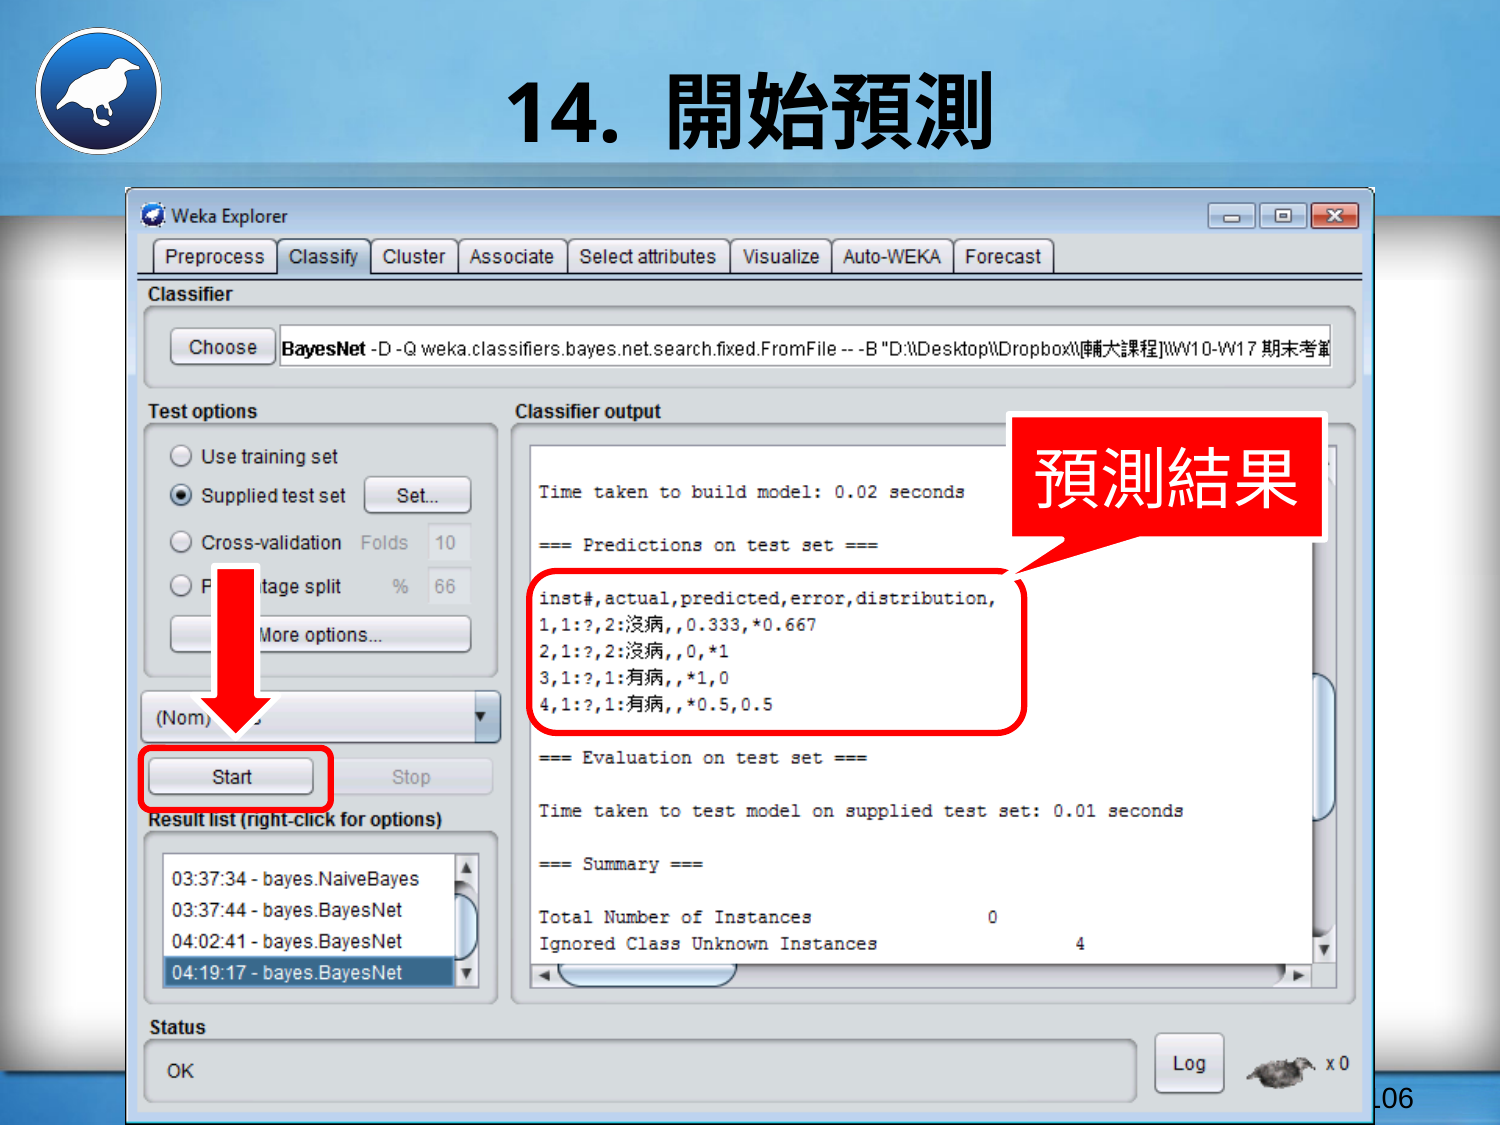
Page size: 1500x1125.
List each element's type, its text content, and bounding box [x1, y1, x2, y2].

picture [0, 0, 1500, 1125]
title 14. 開始預測 [78, 27, 1422, 190]
slide_number ‹#› [1379, 1074, 1488, 1118]
